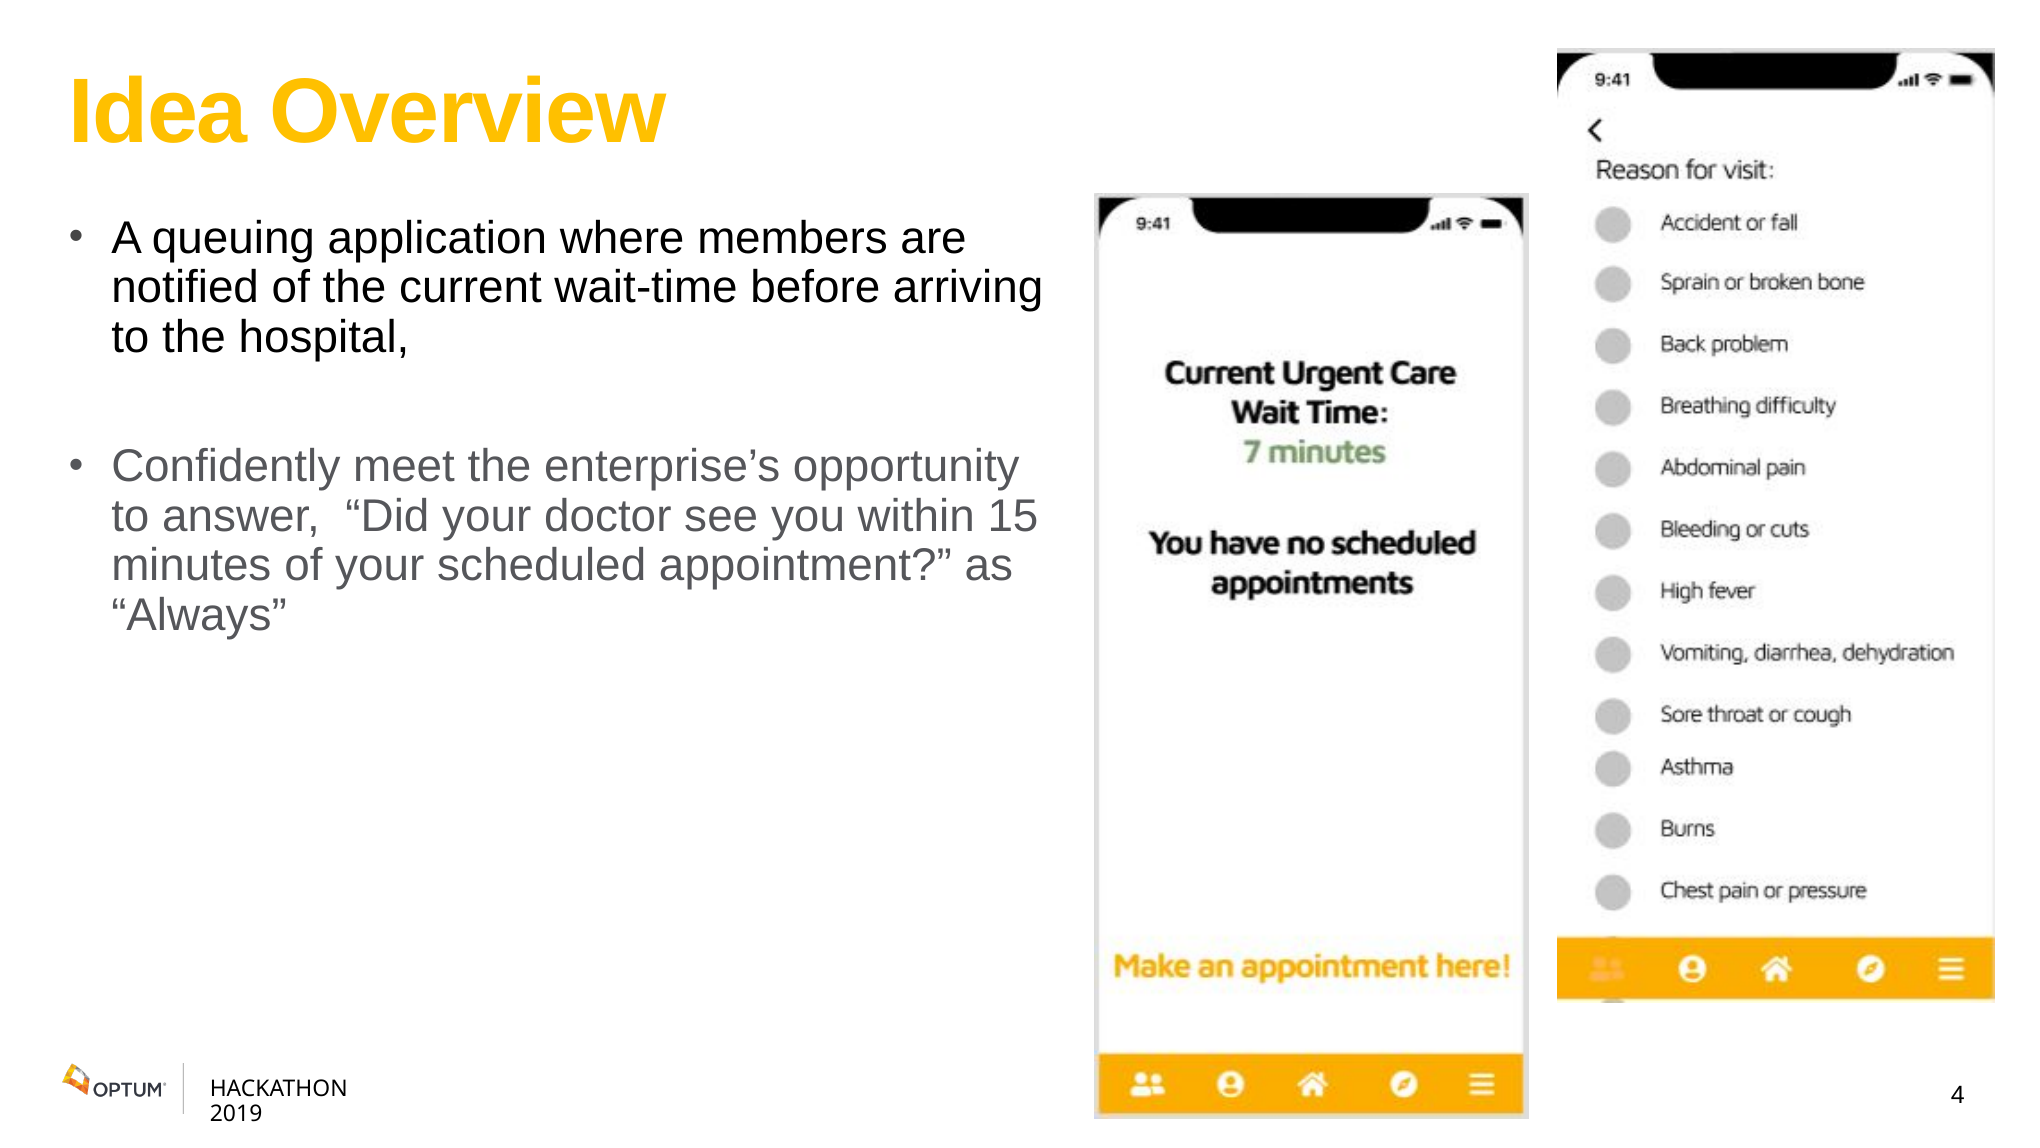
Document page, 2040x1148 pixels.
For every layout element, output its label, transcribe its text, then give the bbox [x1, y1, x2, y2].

picture [1094, 193, 1530, 1120]
title Idea Overview [45, 48, 1557, 200]
picture [1557, 48, 1996, 1004]
slide_number 4 [1694, 1063, 1995, 1125]
list A queuing application where members are notified of the current wait-time before arriving to the hospital, Confidently meet the enterprise’s opportunity to answer, “Did your doctor see you within 15 minutes of your scheduled appointment?” as “Always” [45, 200, 1070, 664]
